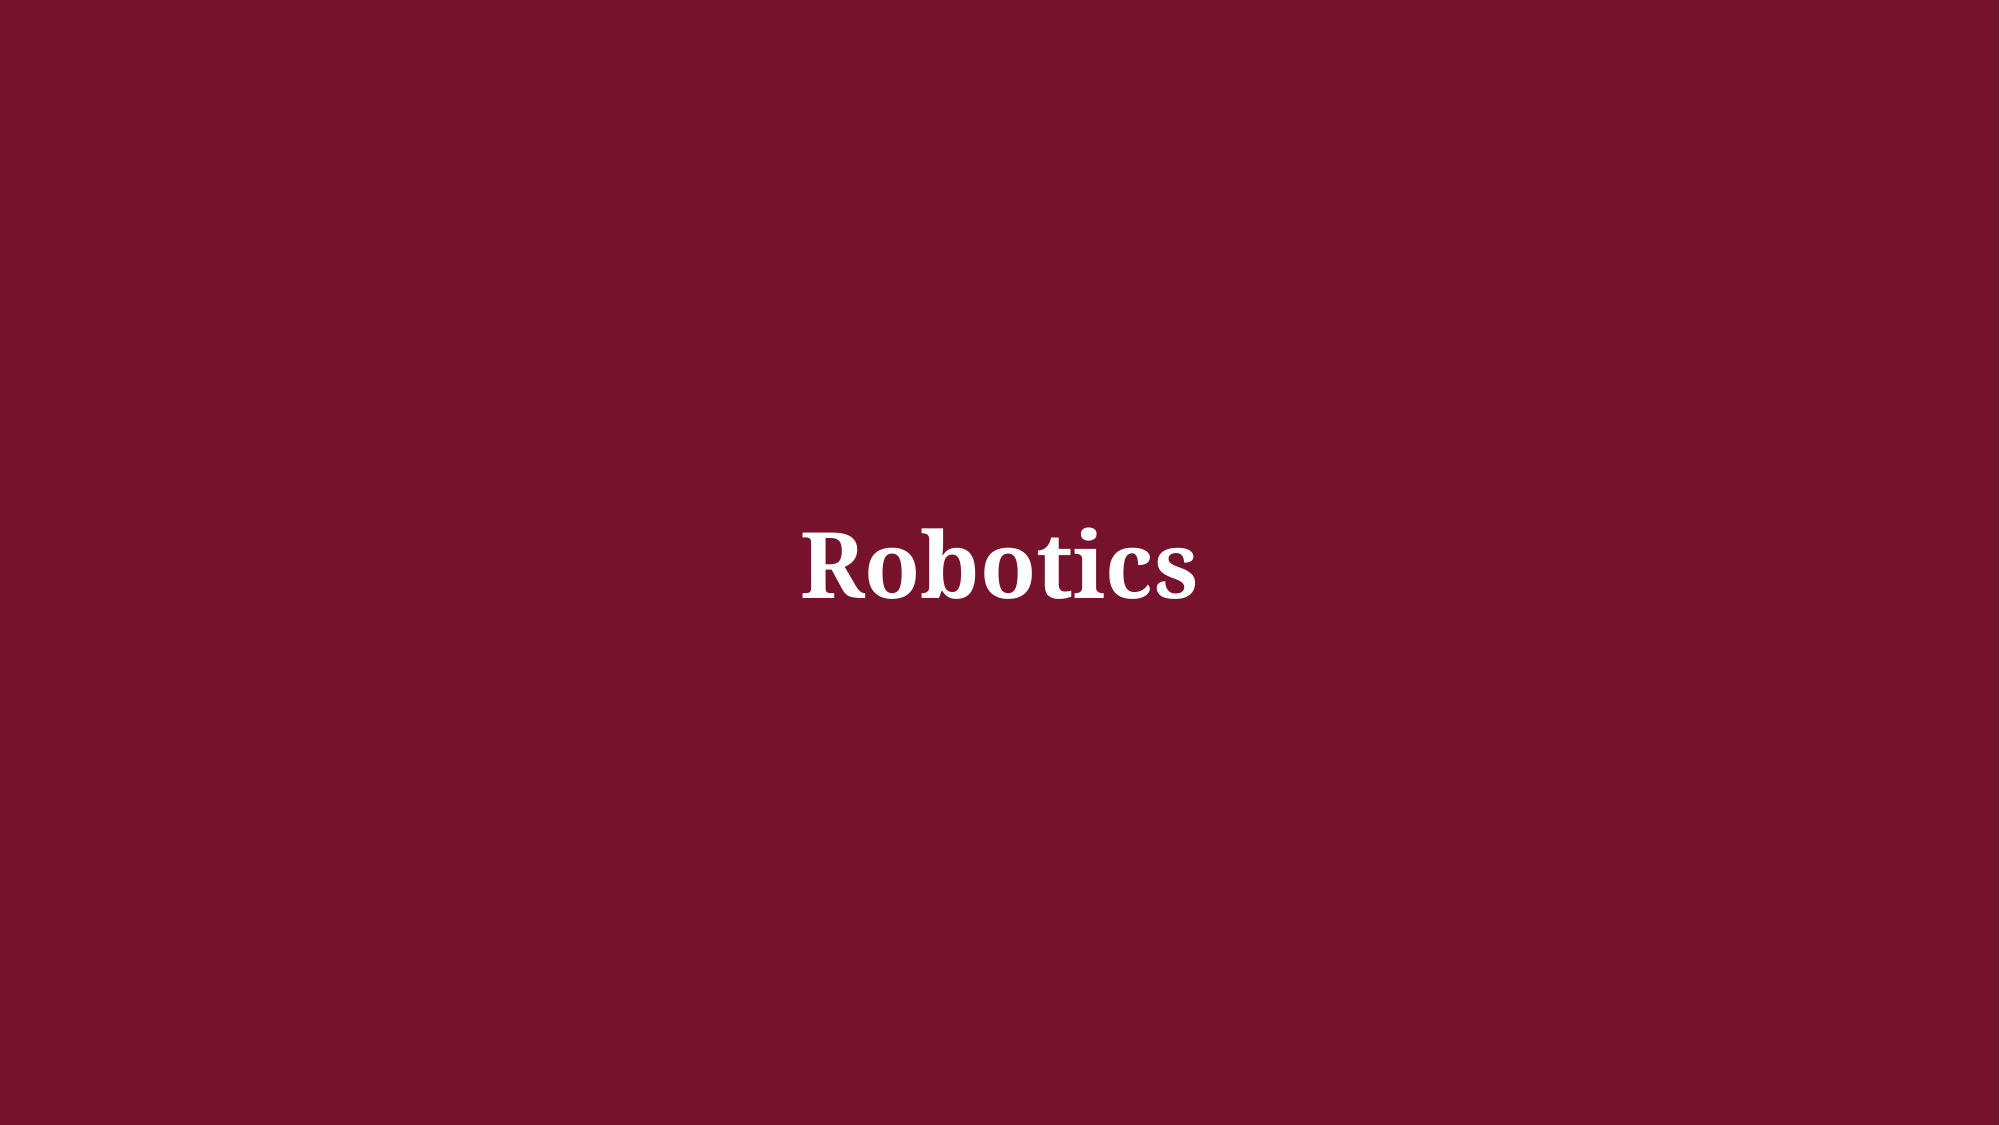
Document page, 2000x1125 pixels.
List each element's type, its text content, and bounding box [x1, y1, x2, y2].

text_box Robotics [0, 499, 2000, 624]
